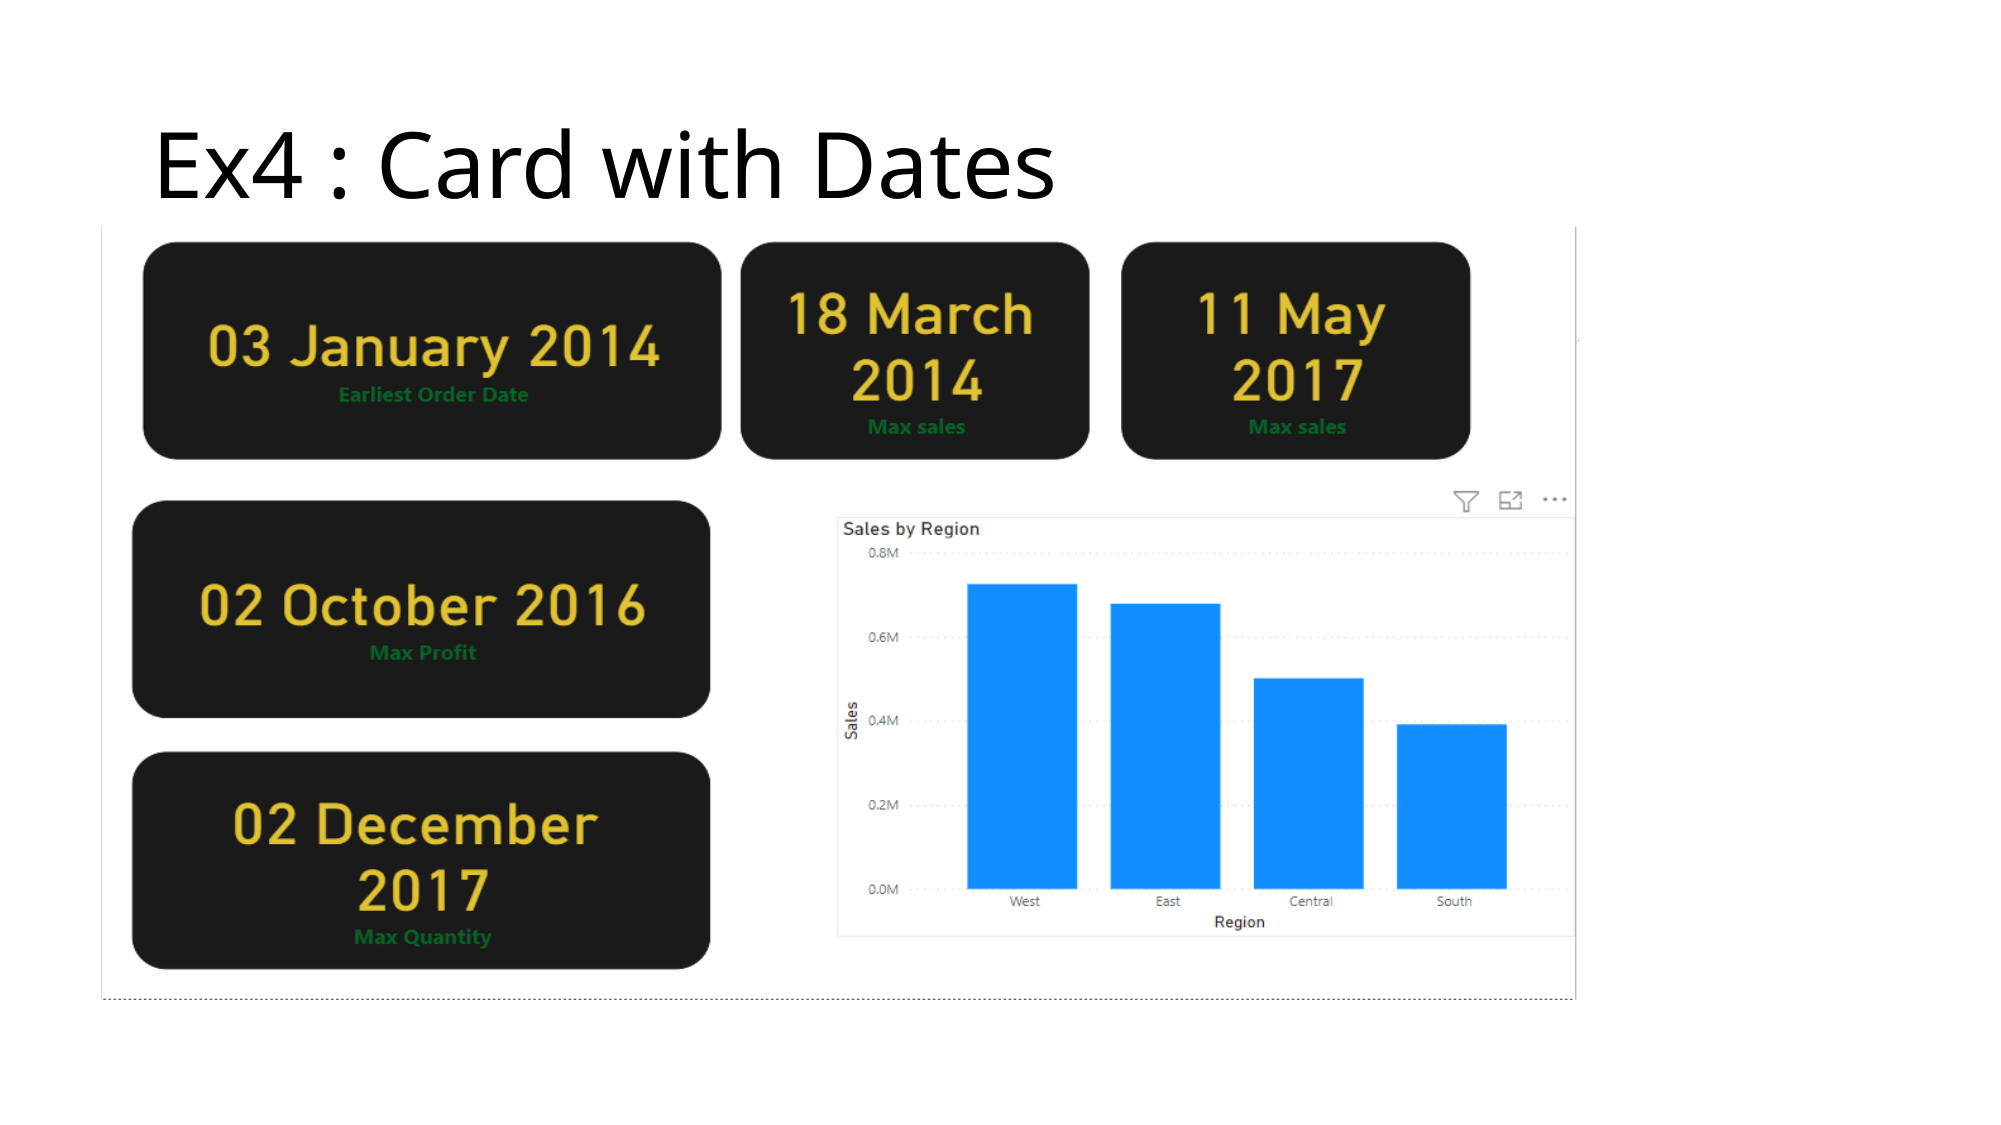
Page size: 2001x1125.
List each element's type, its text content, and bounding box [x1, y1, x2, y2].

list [101, 227, 1579, 1000]
title Ex4 : Card with Dates [137, 59, 1863, 278]
